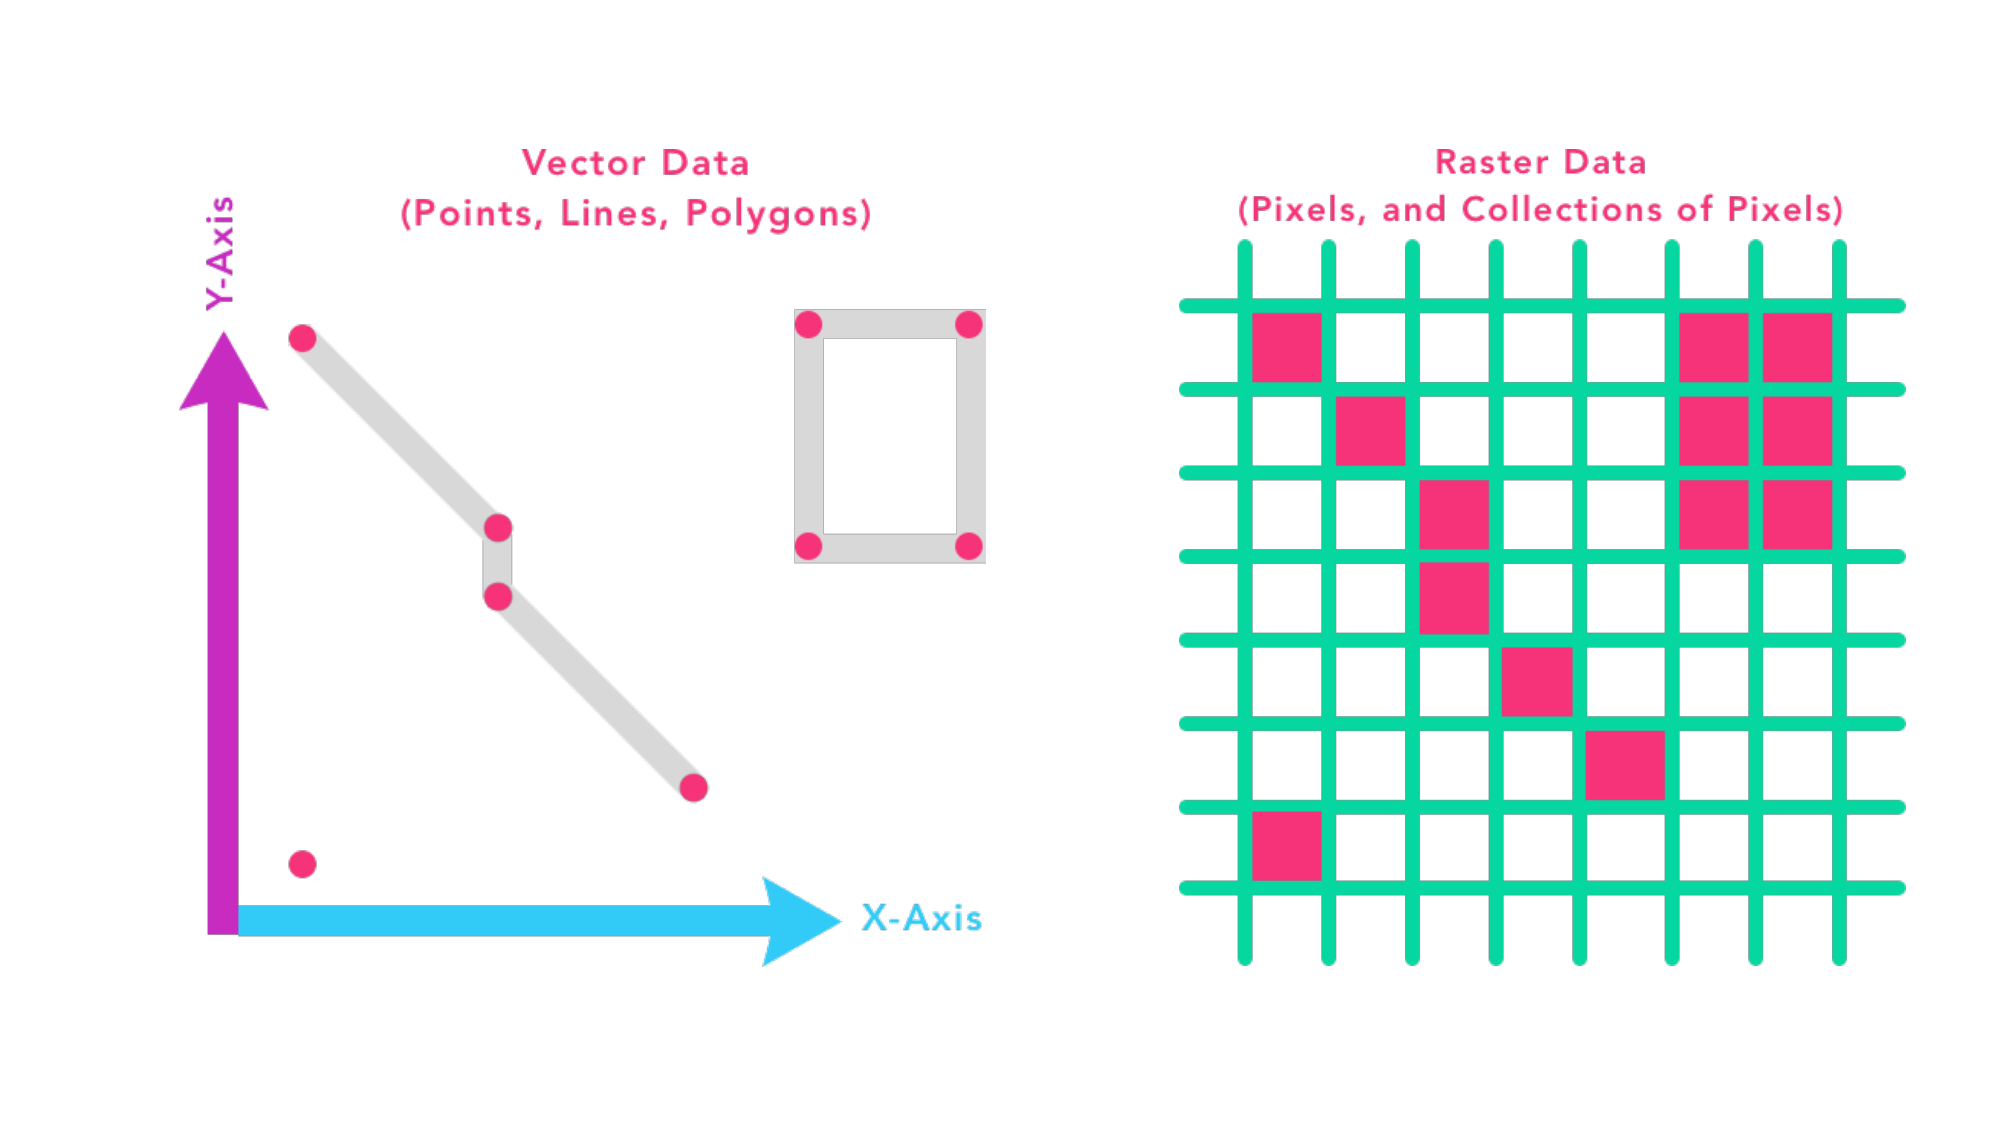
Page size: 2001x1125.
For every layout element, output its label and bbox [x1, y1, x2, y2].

picture [1179, 149, 1906, 967]
picture [179, 149, 986, 967]
